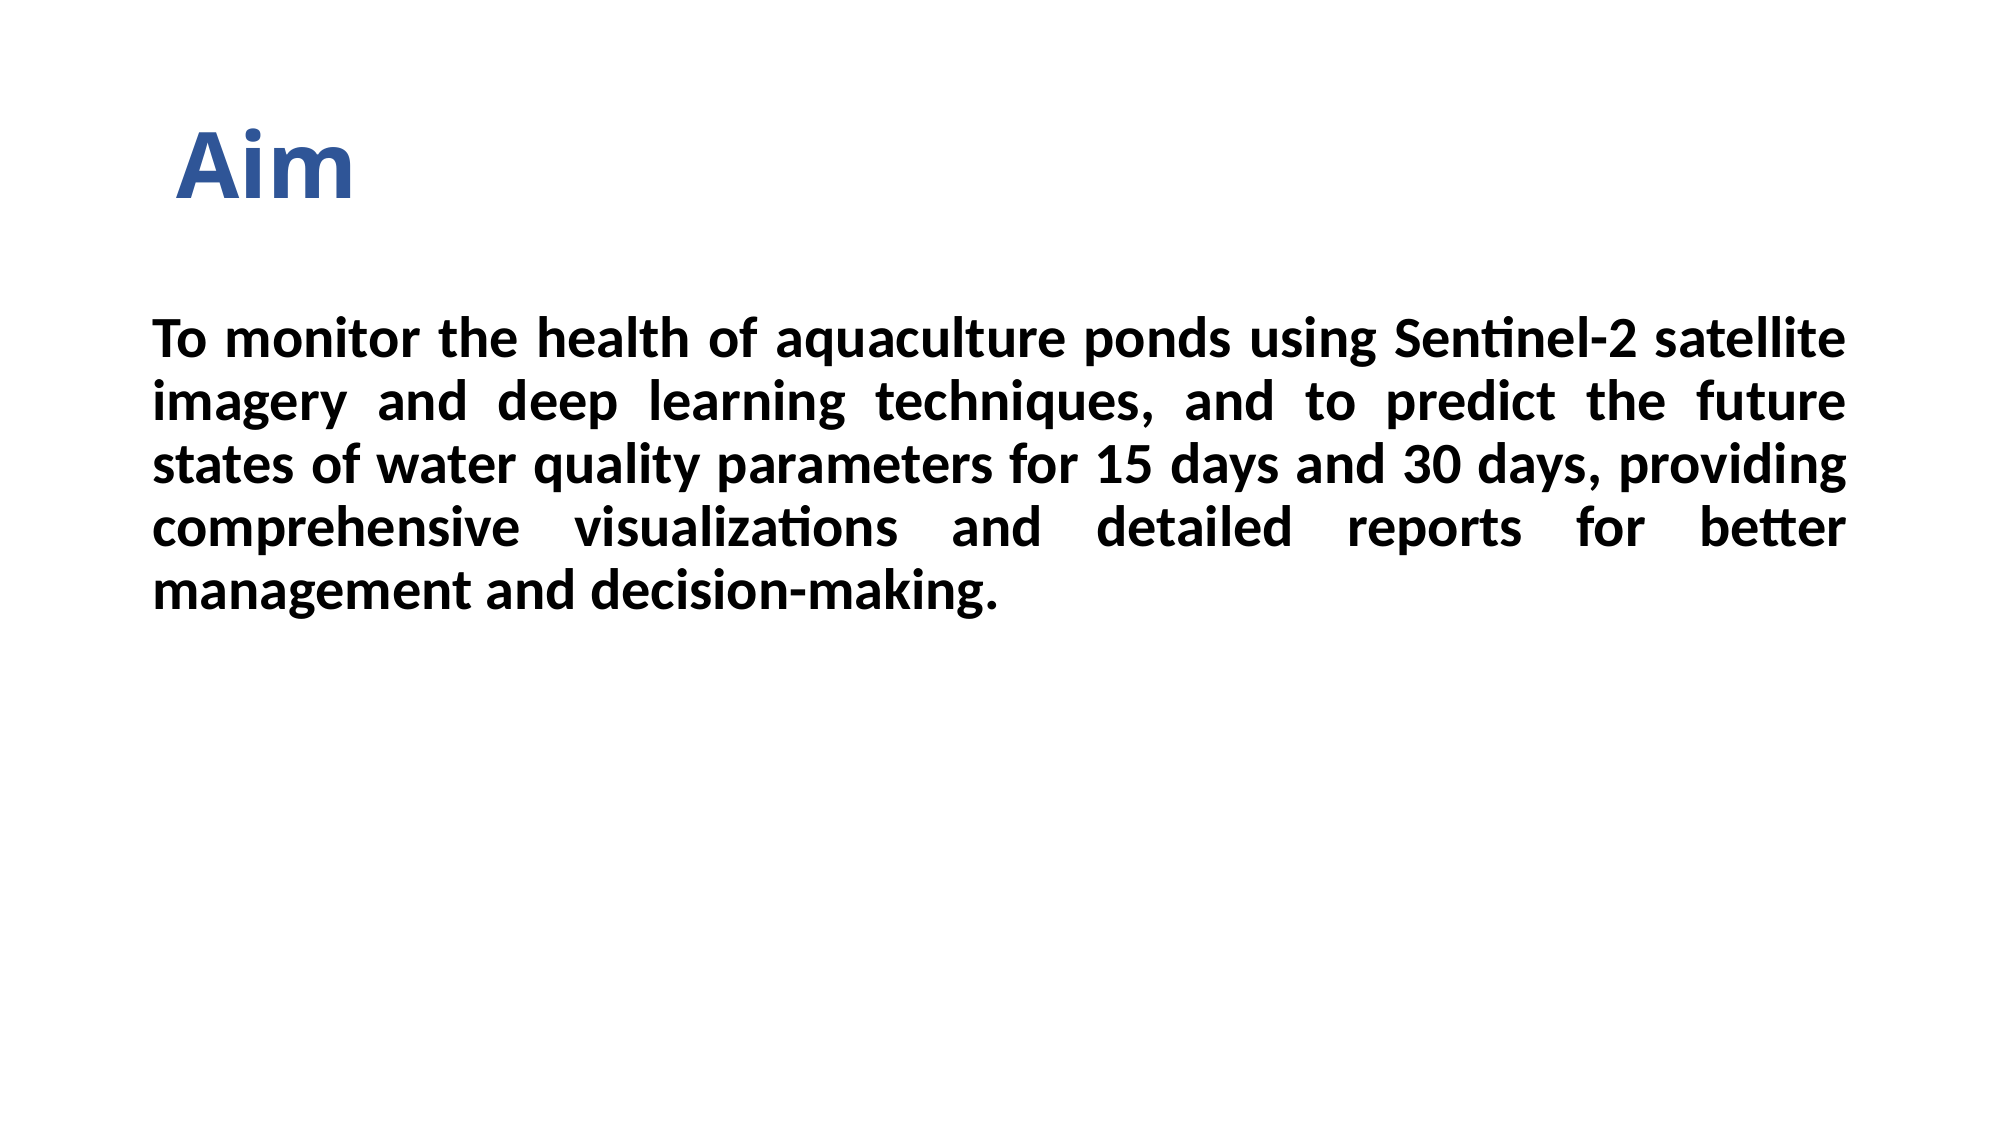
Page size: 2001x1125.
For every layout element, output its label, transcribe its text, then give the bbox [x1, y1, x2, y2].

title Aim [137, 59, 1863, 278]
list To monitor the health of aquaculture ponds using Sentinel-2 satellite imagery and deep learning techniques, and to predict the future states of water quality parameters for 15 days and 30 days, providing comprehensive visualizations and detailed reports for better management and decision-making. [137, 299, 1863, 1014]
